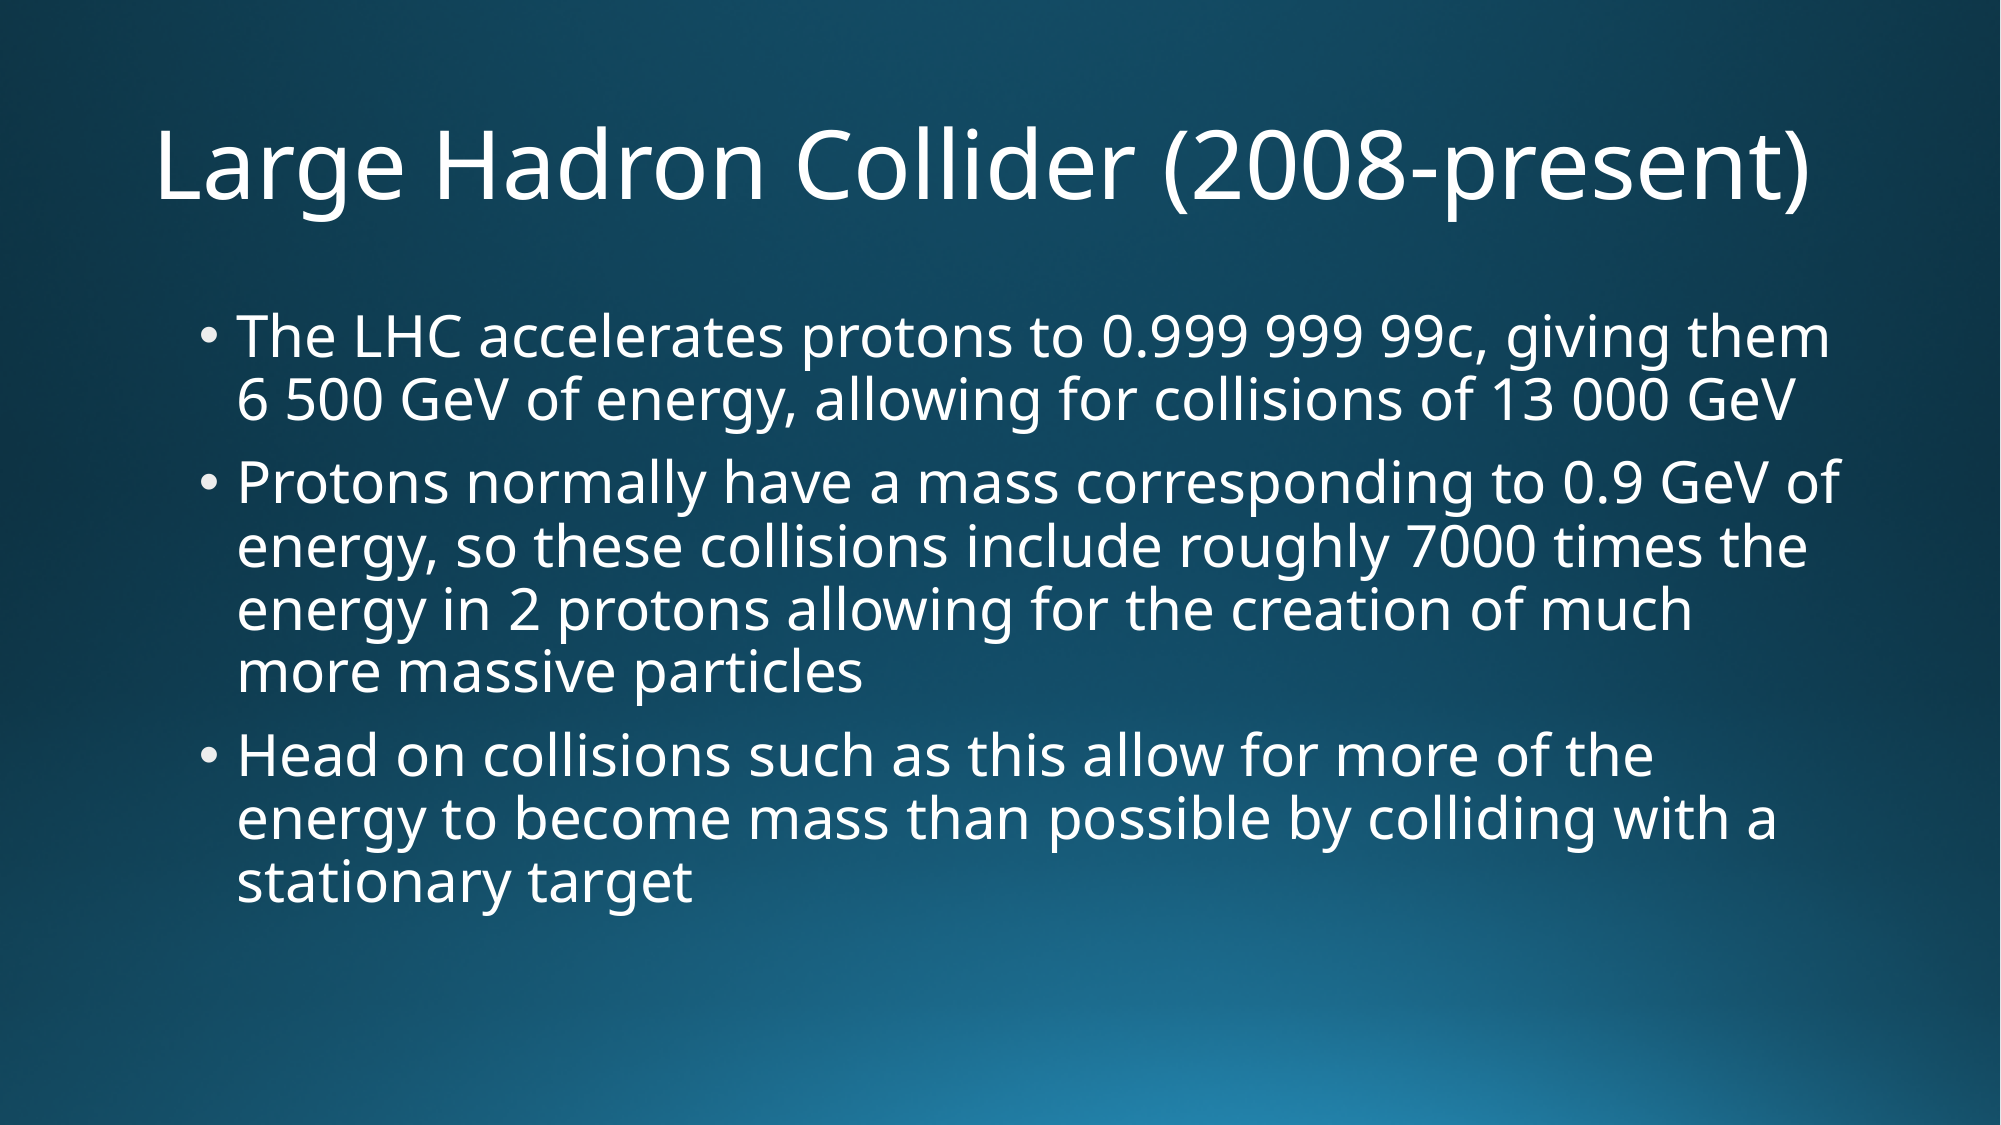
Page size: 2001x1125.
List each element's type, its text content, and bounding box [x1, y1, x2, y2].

picture [0, 0, 2001, 1125]
title Large Hadron Collider (2008-present) [137, 59, 1863, 278]
list The LHC accelerates protons to 0.999 999 99c, giving them 6 500 GeV of energy, allowing for collisions of 13 000 GeV Protons normally have a mass corresponding to 0.9 GeV of energy, so these collisions include roughly 7000 times the energy in 2 protons allowing for the creation of much more massive particles Head on collisions such as this allow for more of the energy to become mass than possible by colliding with a stationary target [183, 299, 1863, 1014]
